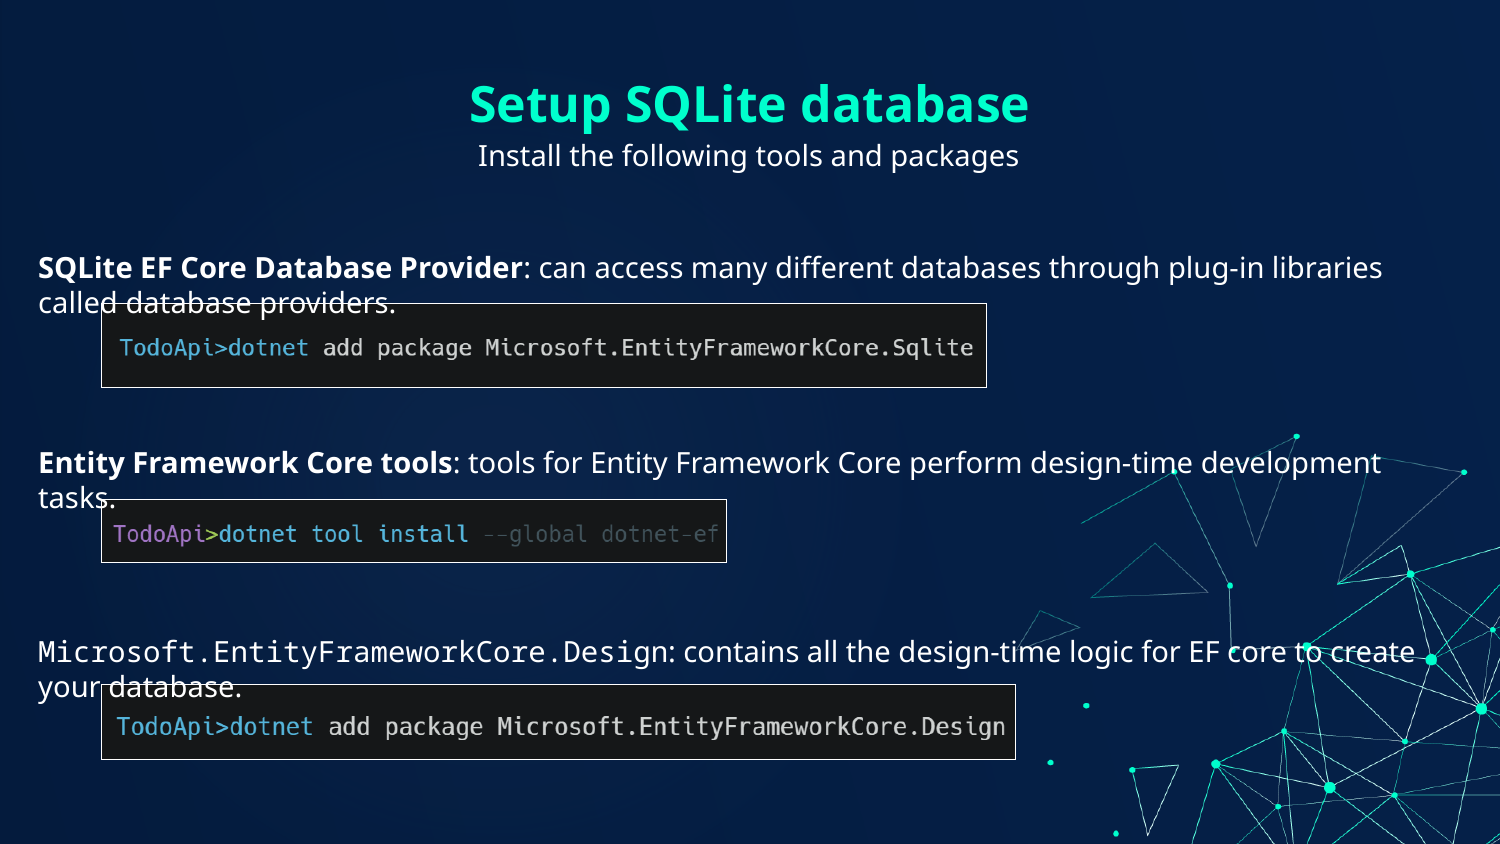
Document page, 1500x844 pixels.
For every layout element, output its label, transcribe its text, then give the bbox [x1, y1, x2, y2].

text_box SQLite EF Core Database Provider: can access many different databases through plug-in libraries called database providers. [23, 234, 1471, 293]
title Setup SQLite database [322, 57, 1178, 156]
text_box Microsoft.EntityFrameworkCore.Design: contains all the design-time logic for EF core to create your database. [23, 618, 1471, 677]
text_box Entity Framework Core tools: tools for Entity Framework Core perform design-time development tasks. [23, 429, 1471, 488]
picture [0, 0, 1500, 844]
text_box Install the following tools and packages [402, 122, 1096, 211]
